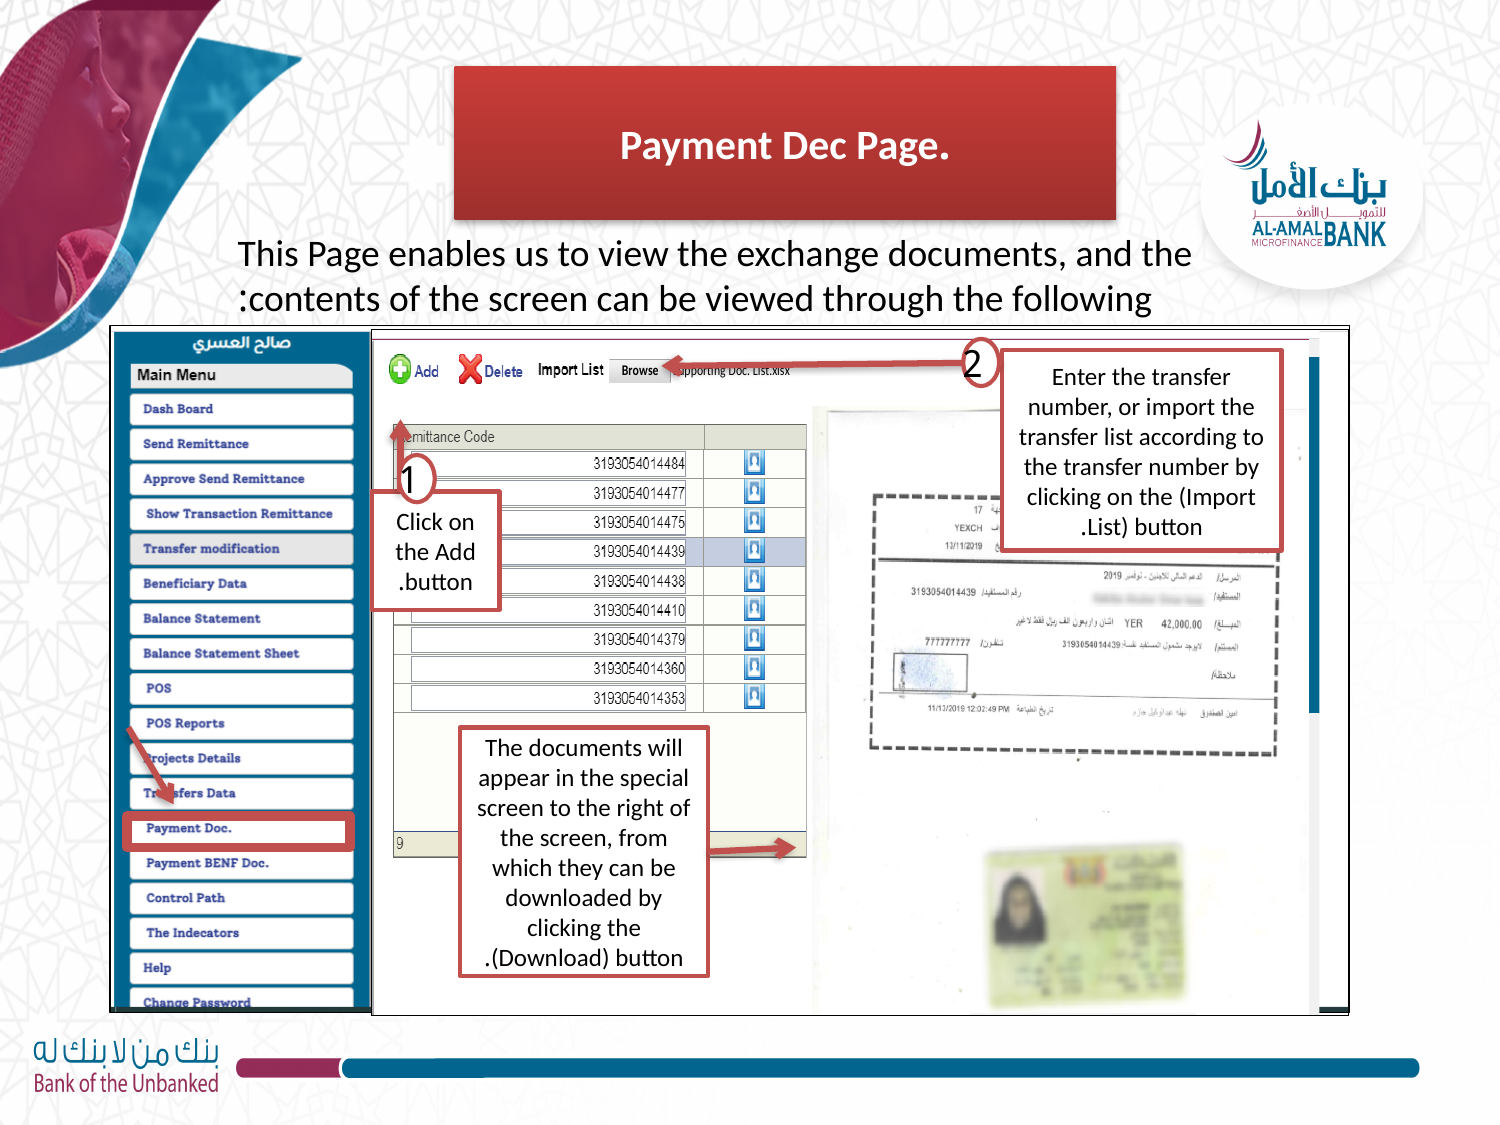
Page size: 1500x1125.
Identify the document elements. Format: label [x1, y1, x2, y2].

picture [0, 0, 1500, 1125]
text_box [110, 66, 1350, 1016]
